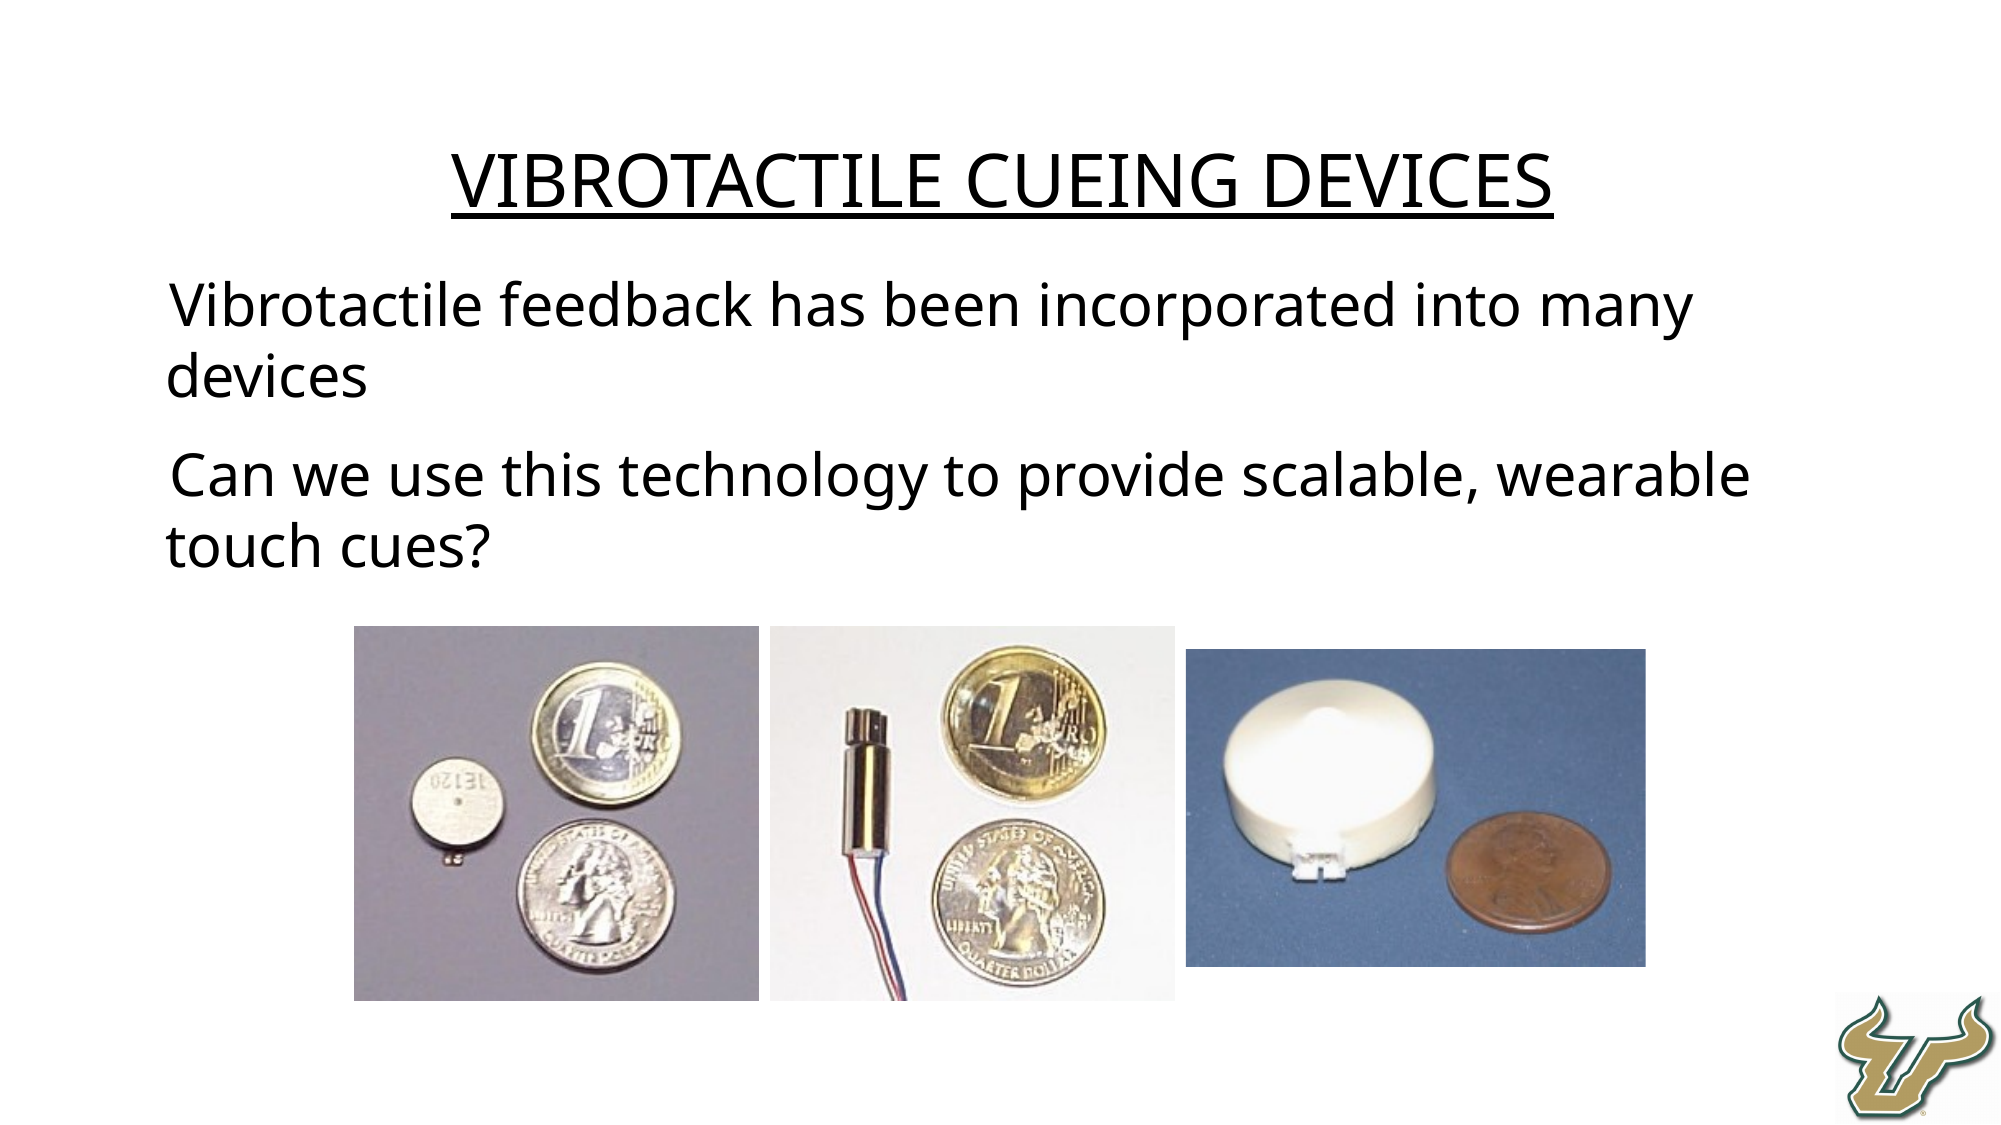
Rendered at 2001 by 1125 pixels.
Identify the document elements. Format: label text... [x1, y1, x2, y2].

list Vibrotactile Cueing Devices Vibrotactile feedback has been incorporated into many devices Can we use this technology to provide scalable, wearable touch cues? [150, 135, 1850, 588]
text_box [354, 626, 759, 1001]
text_box [770, 626, 1175, 1001]
picture [1835, 992, 2000, 1124]
text_box [1185, 649, 1646, 967]
